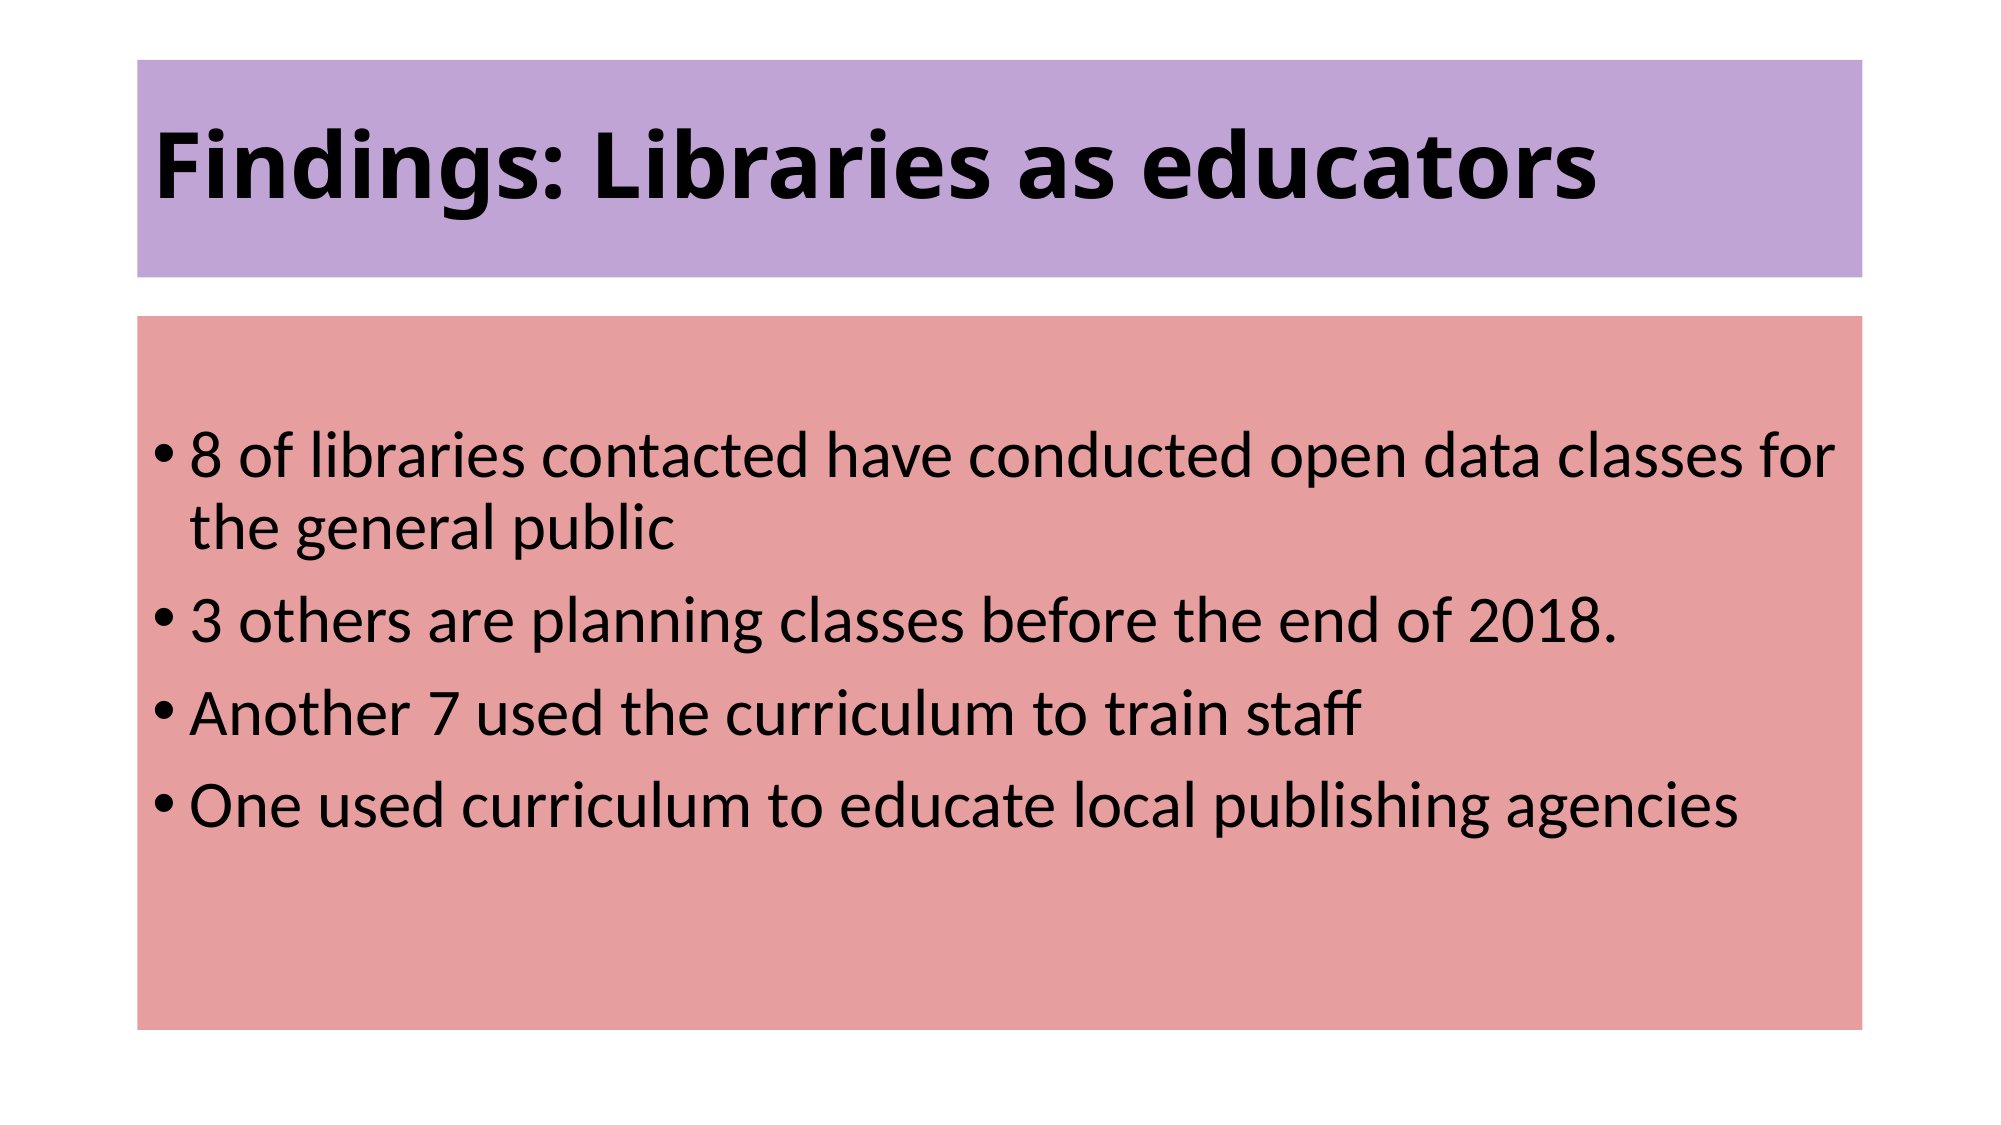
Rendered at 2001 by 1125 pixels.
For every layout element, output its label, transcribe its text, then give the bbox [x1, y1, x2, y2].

title Findings: Libraries as educators [137, 59, 1863, 278]
list 8 of libraries contacted have conducted open data classes for the general public 3 others are planning classes before the end of 2018. Another 7 used the curriculum to train staff One used curriculum to educate local publishing agencies [137, 316, 1863, 1030]
